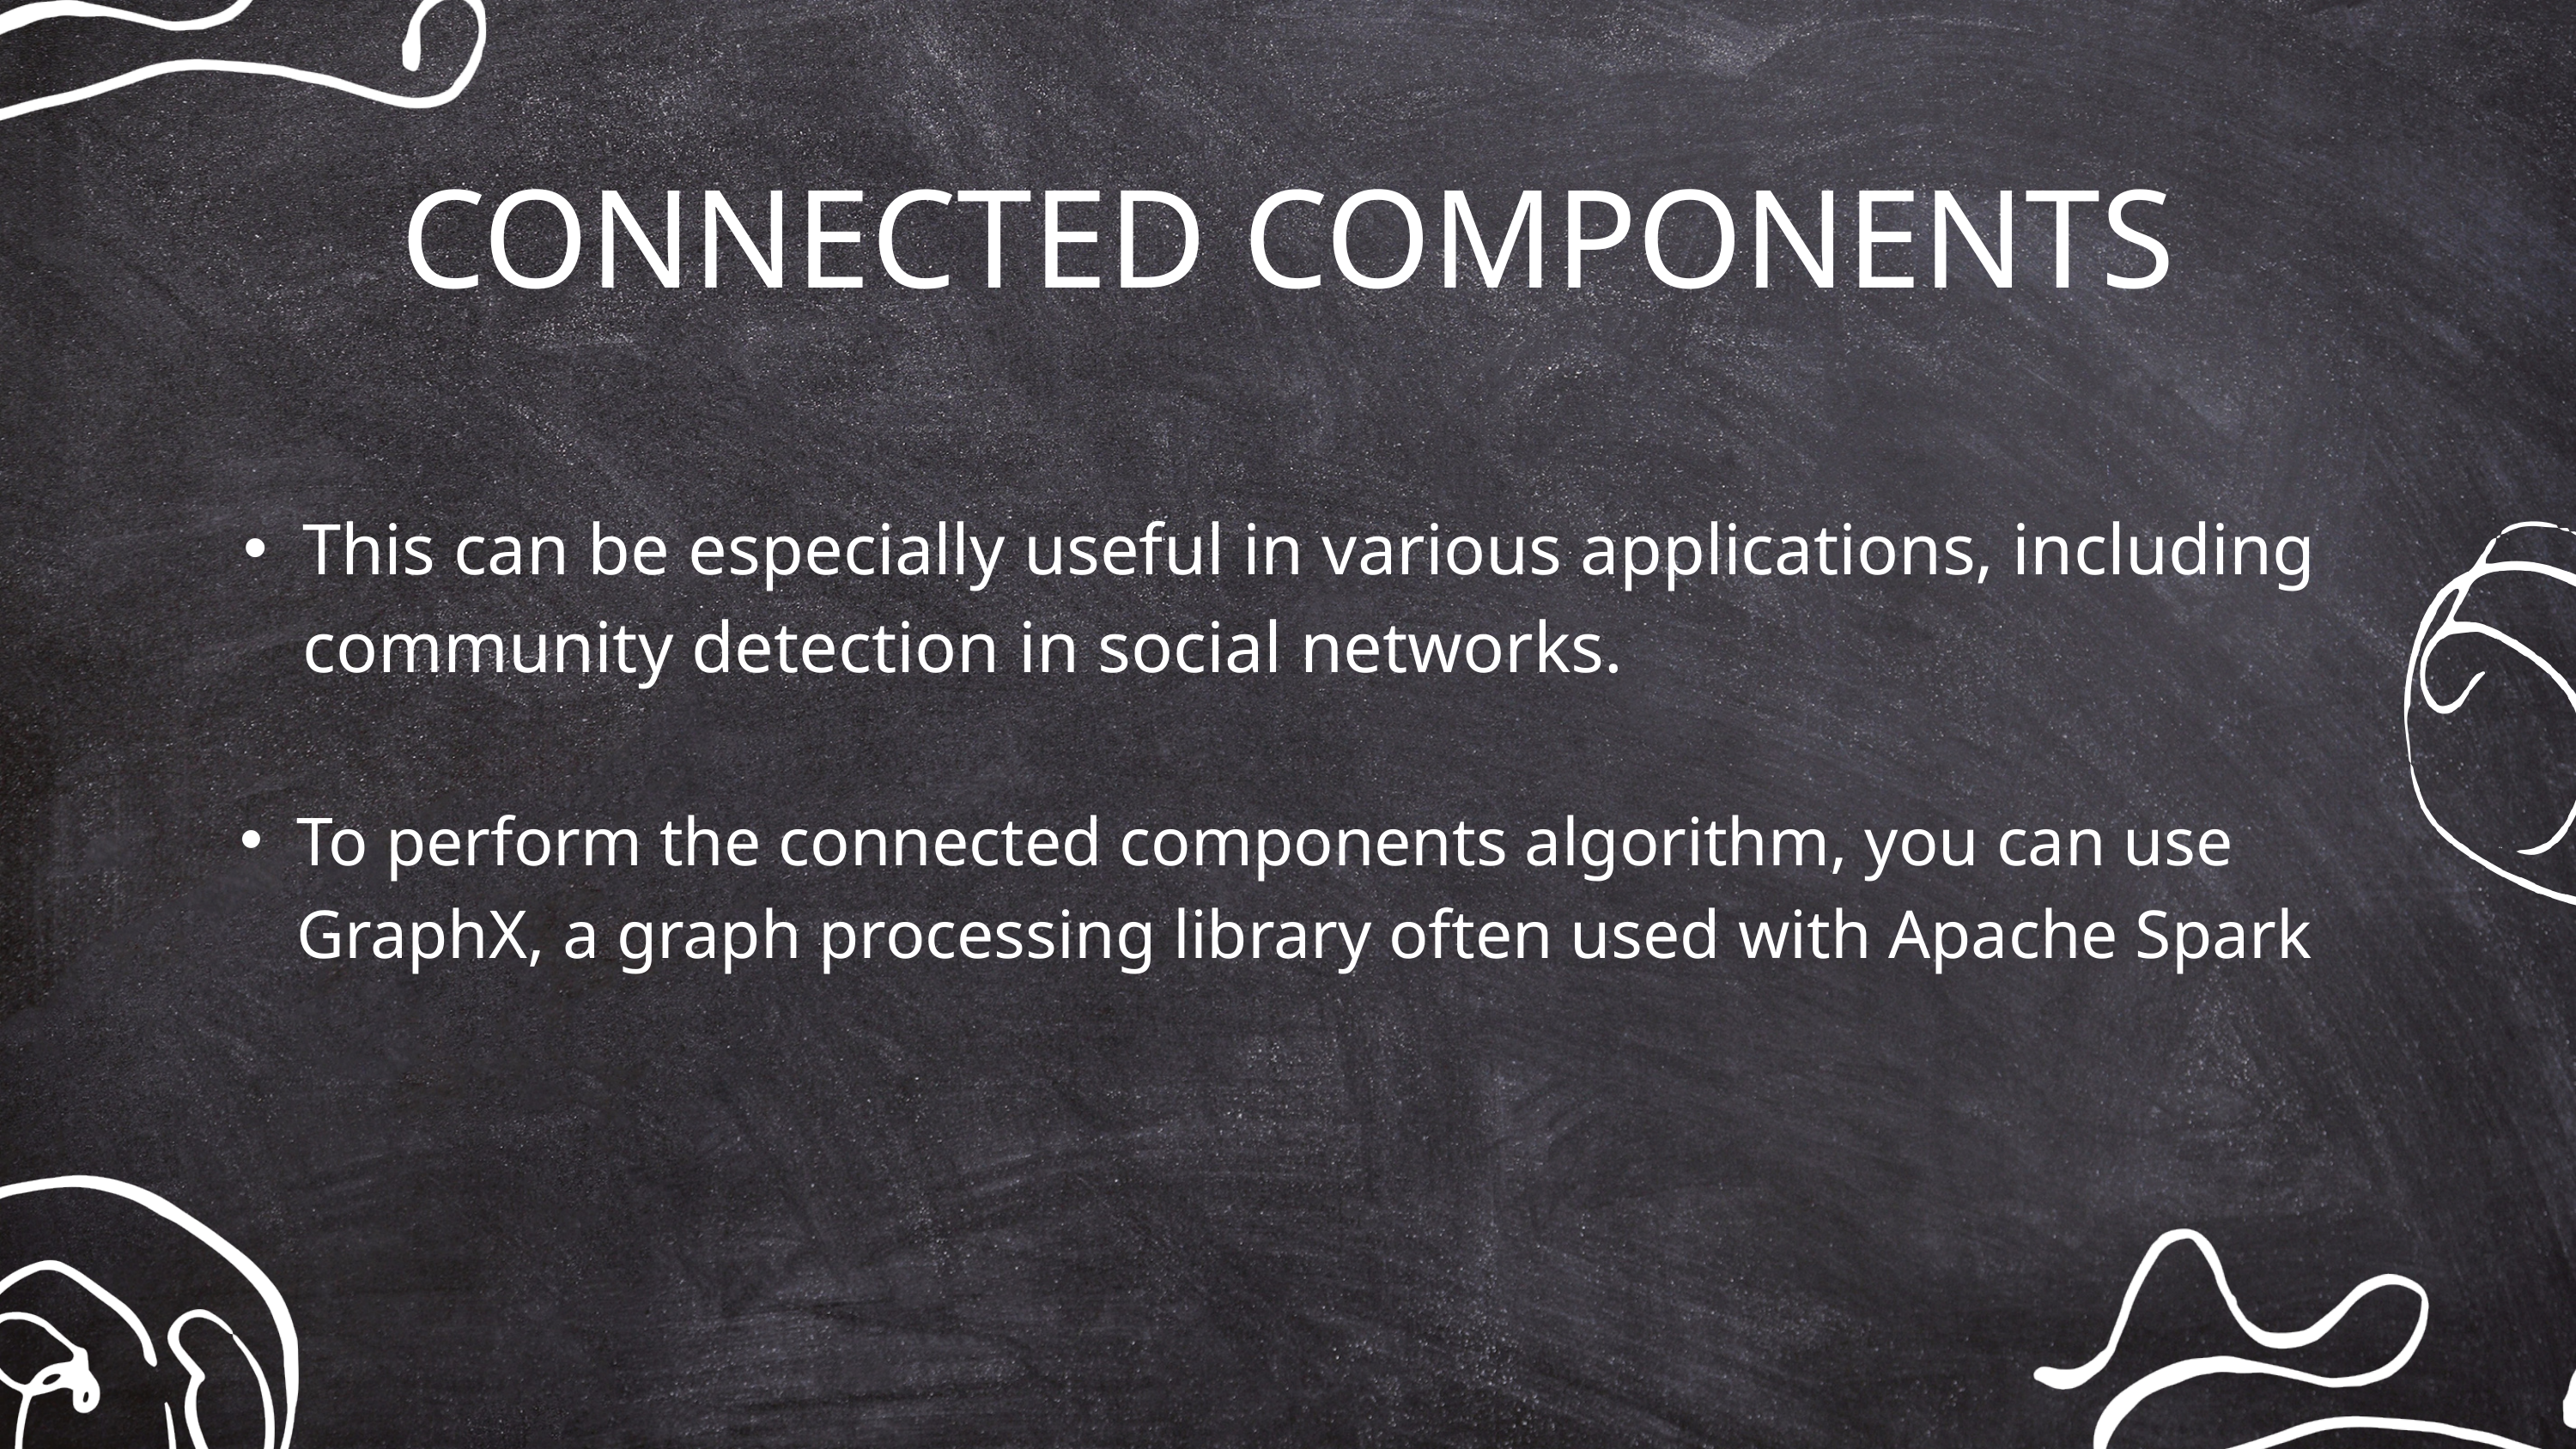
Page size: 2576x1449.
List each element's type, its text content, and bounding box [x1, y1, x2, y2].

text_box [0, 1173, 309, 1449]
text_box [2403, 520, 2576, 928]
text_box [0, 0, 488, 126]
text_box This can be especially useful in various applications, including community detection in social networks. [184, 491, 2443, 688]
text_box [2033, 1228, 2576, 1449]
text_box [0, 0, 2576, 1449]
text_box CONNECTED COMPONENTS [351, 124, 2225, 315]
text_box To perform the connected components algorithm, you can use GraphX, a graph processing library often used with Apache Spark [184, 785, 2342, 972]
